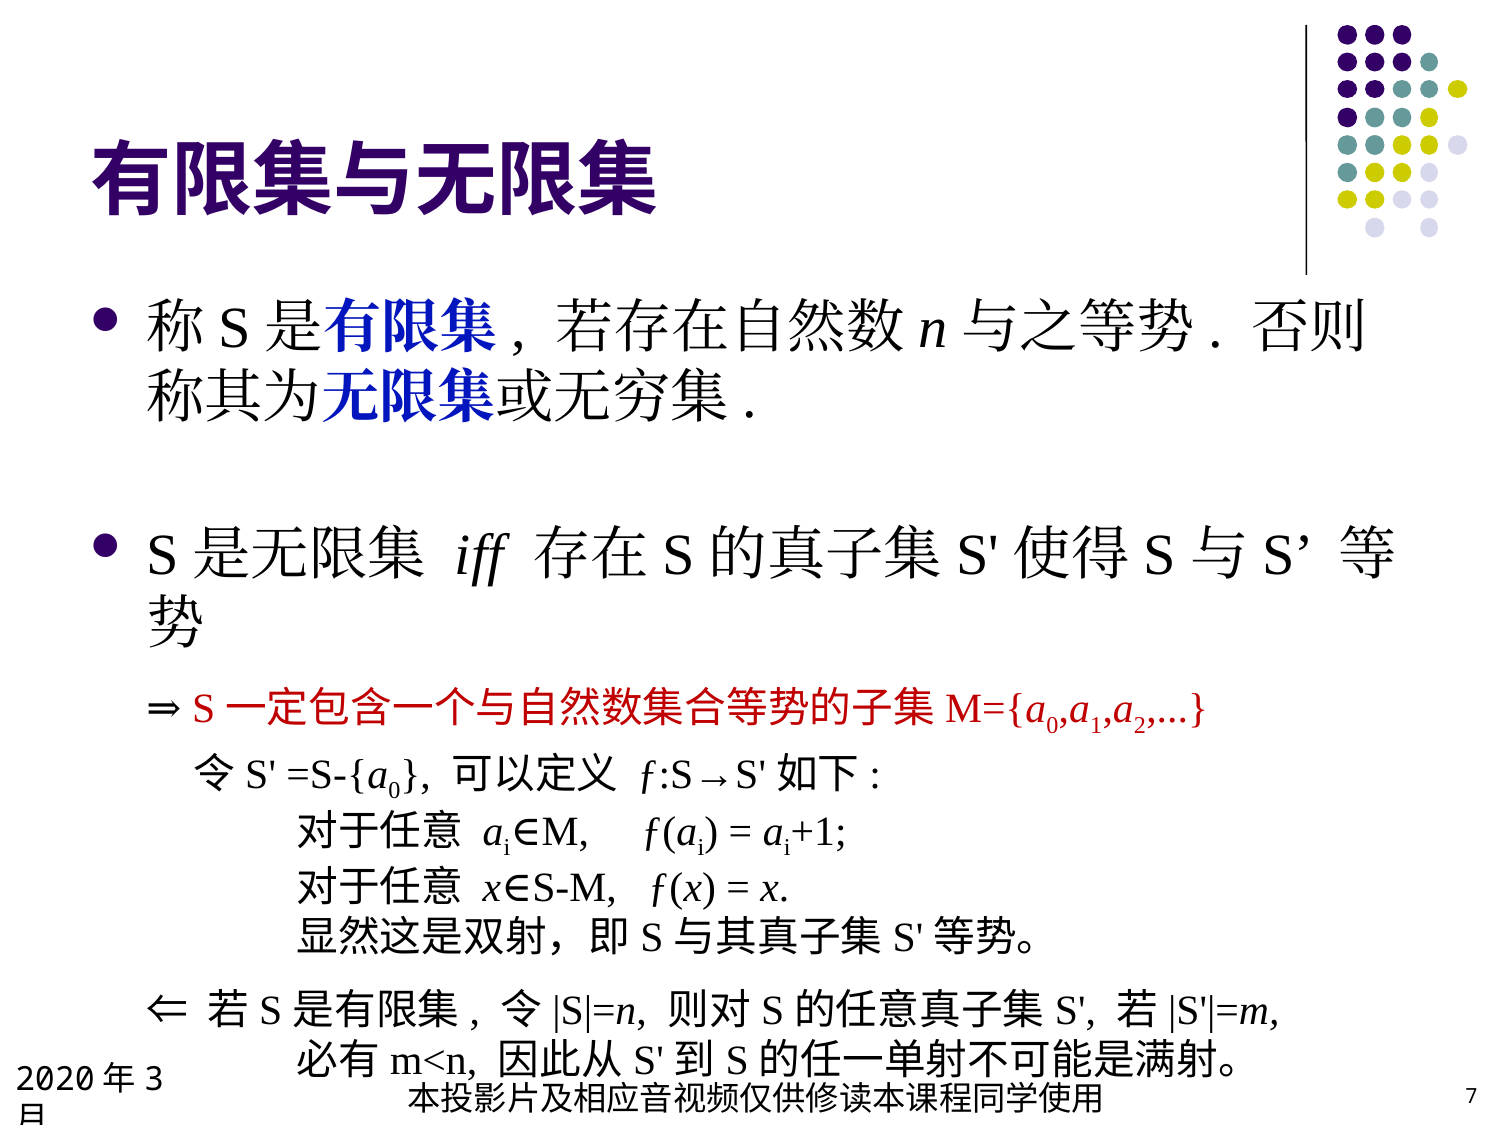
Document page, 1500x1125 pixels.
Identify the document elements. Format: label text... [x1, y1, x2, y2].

list 称S是有限集, 若存在自然数n与之等势. 否则称其为无限集或无穷集. S是无限集 iff 存在S的真子集S'使得S与S’ 等势 ⇒ S一定包含一个与自然数集合等势的子集M={a0,a1,a2,...} 令S' =S-{a0}, 可以定义 ƒ:S→S'如下: 对于任意 ai∈M, ƒ(ai) = ai+1; 对于任意 x∈S-M, ƒ(x) = x. 显然这是双射，即S与其真子集S'等势。 ⇐ 若S是有限集, 令|S|=n, 则对S的任意真子集S', 若|S'|=m, 必有m<n, 因此从S'到S的任一单射不可能是满射。 [75, 282, 1425, 1006]
title 有限集与无限集 [75, 20, 1313, 233]
footer 本投影片及相应音视频仅供修读本课程同学使用 [206, 1072, 1307, 1123]
slide_number 7 [1337, 1072, 1493, 1123]
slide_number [0, 1072, 206, 1123]
